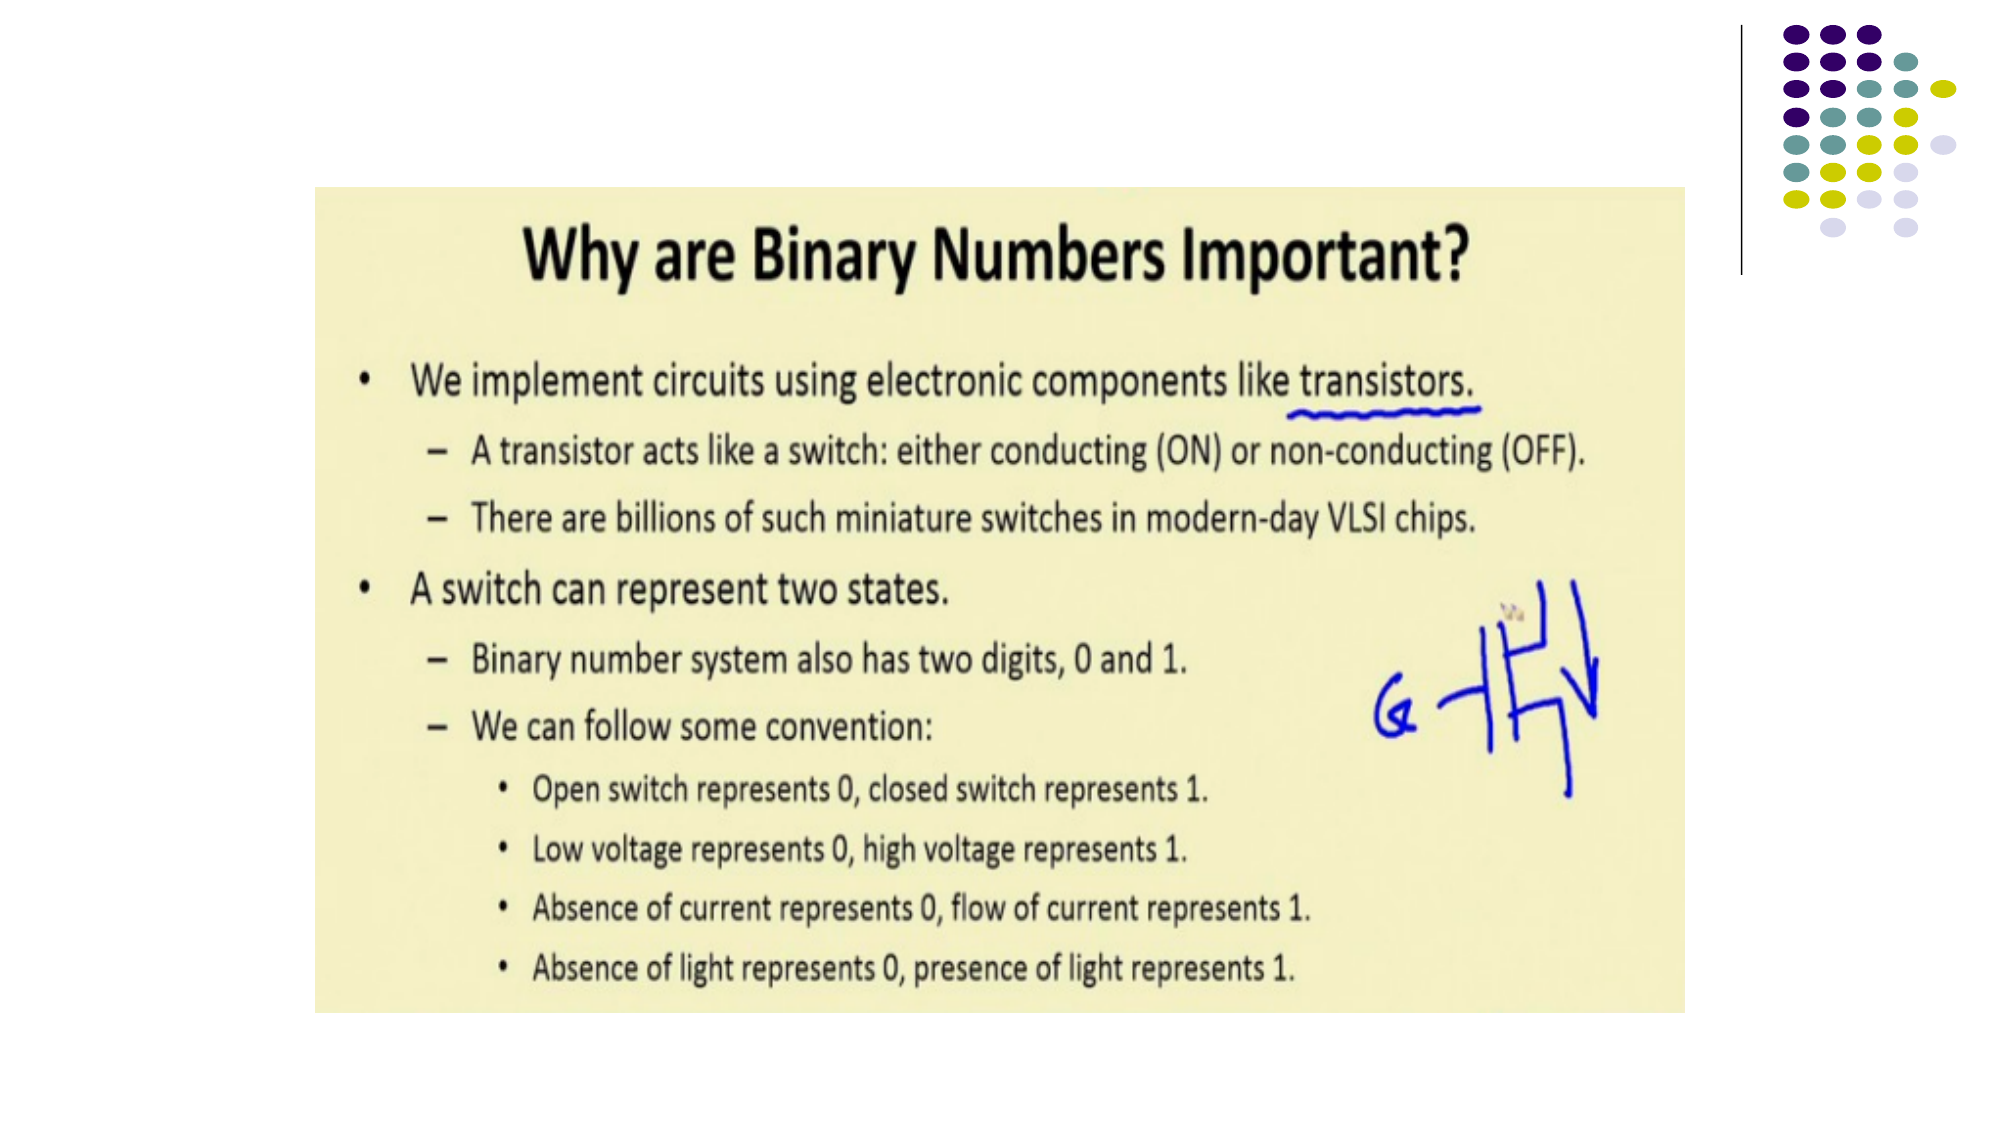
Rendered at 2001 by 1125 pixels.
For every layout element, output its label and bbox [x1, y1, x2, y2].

picture [315, 187, 1685, 1013]
